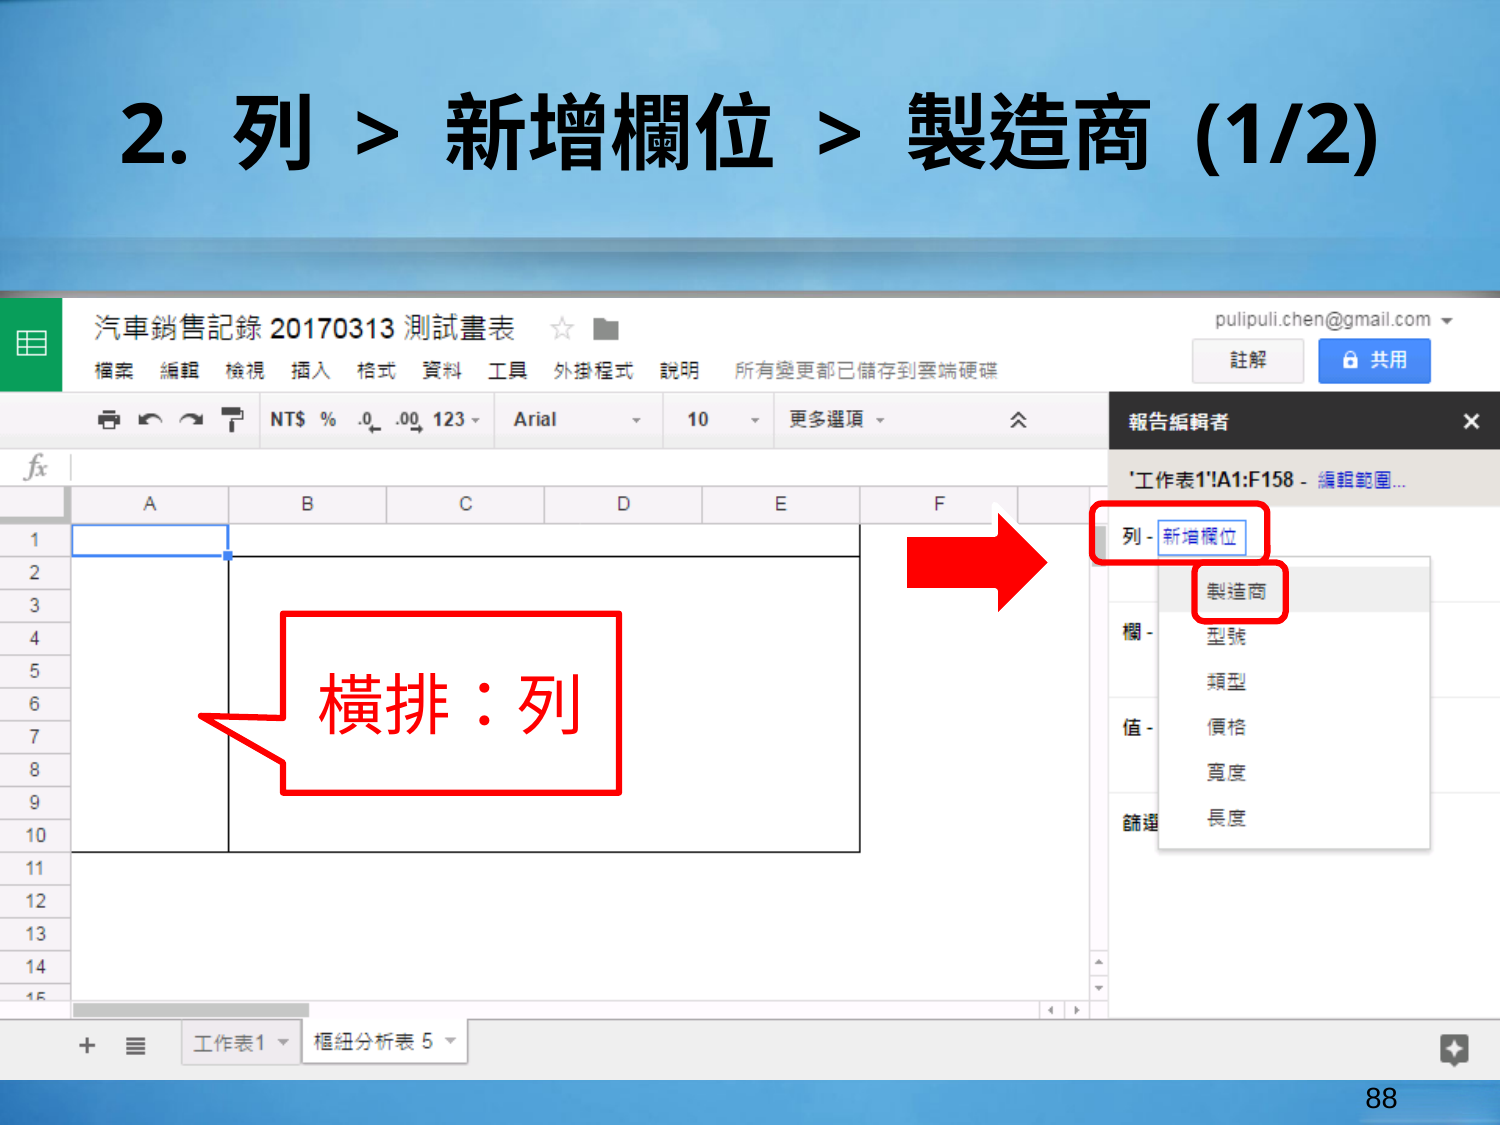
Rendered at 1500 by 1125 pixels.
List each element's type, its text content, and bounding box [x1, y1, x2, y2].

picture [0, 0, 1500, 1125]
slide_number ‹#› [1350, 1089, 1488, 1118]
title 2. 列 > 新增欄位 > 製造商 (1/2) [78, 27, 1422, 232]
